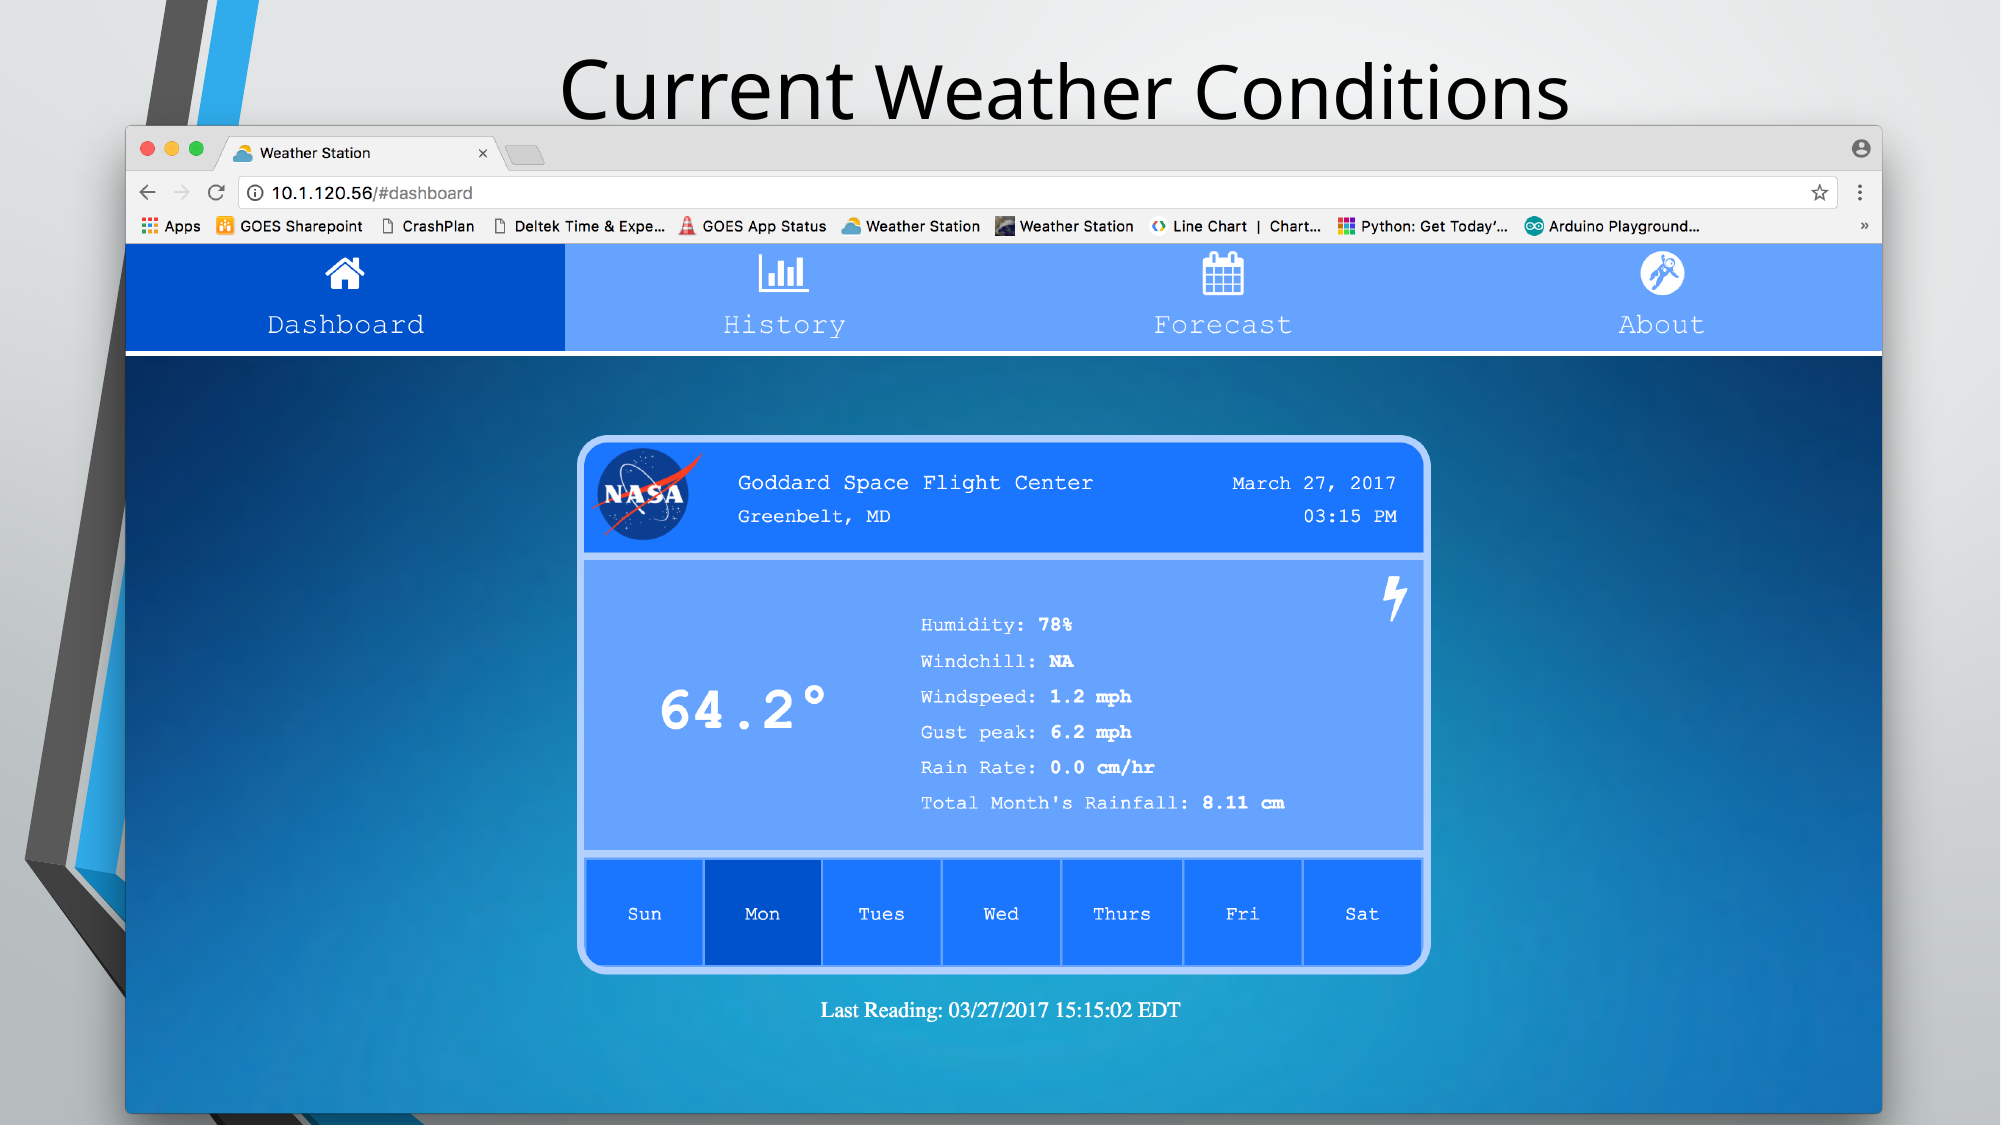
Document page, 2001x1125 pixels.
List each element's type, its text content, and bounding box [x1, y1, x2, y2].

picture [57, 86, 1951, 1125]
title Current Weather Conditions [423, 29, 1708, 86]
